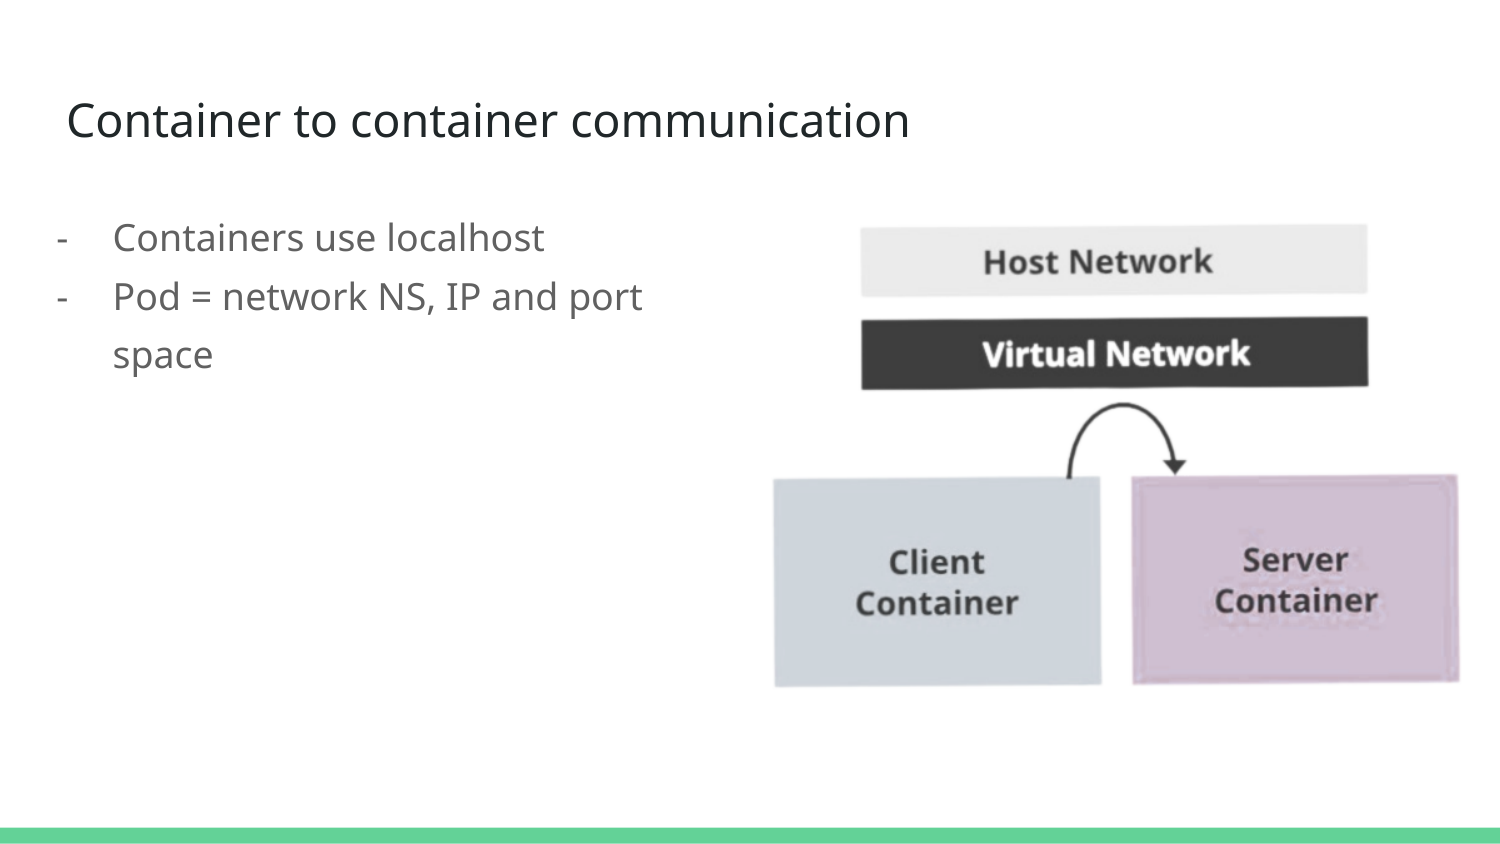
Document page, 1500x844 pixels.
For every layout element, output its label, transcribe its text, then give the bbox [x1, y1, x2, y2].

title Container to container communication [51, 72, 1449, 167]
list Containers use localhost Pod = network NS, IP and port space [22, 189, 731, 750]
picture [759, 206, 1480, 732]
